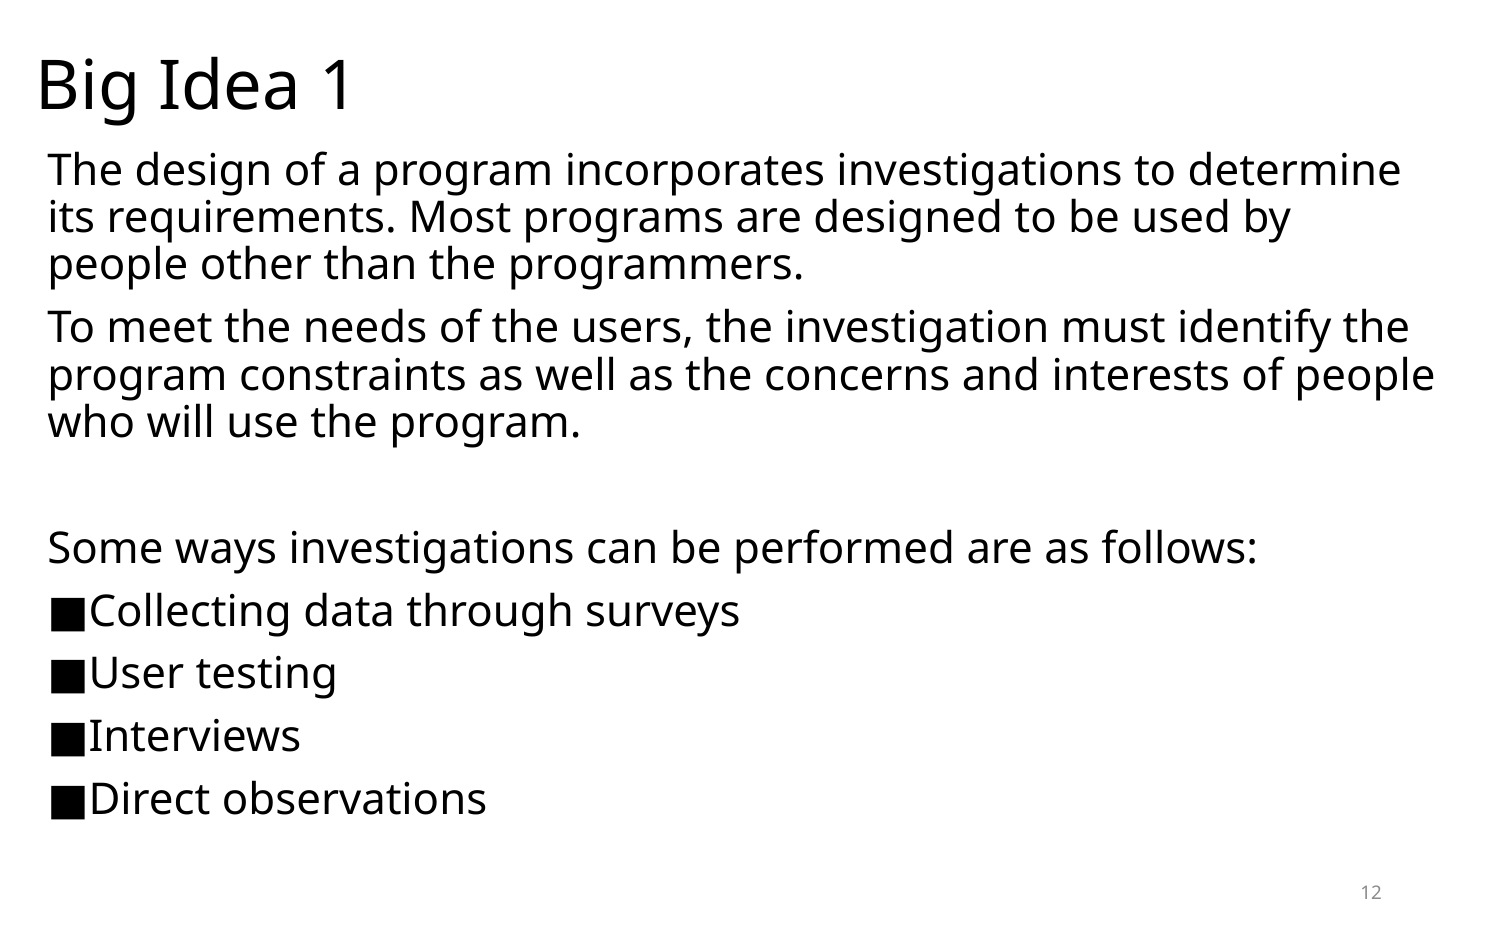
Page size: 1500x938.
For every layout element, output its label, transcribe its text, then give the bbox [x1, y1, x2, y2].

list ﻿The design of a program incorporates investigations to determine its requirements. Most programs are designed to be used by people other than the programmers. To meet the needs of the users, the investigation must identify the program constraints as well as the concerns and interests of people who will use the program. Some ways investigations can be performed are as follows: ■​Collecting data through surveys ■​User testing ■​Interviews ■​Direct observations [32, 140, 1460, 919]
title Big Idea 1 [20, 18, 1315, 157]
slide_number 12 [1059, 868, 1397, 919]
